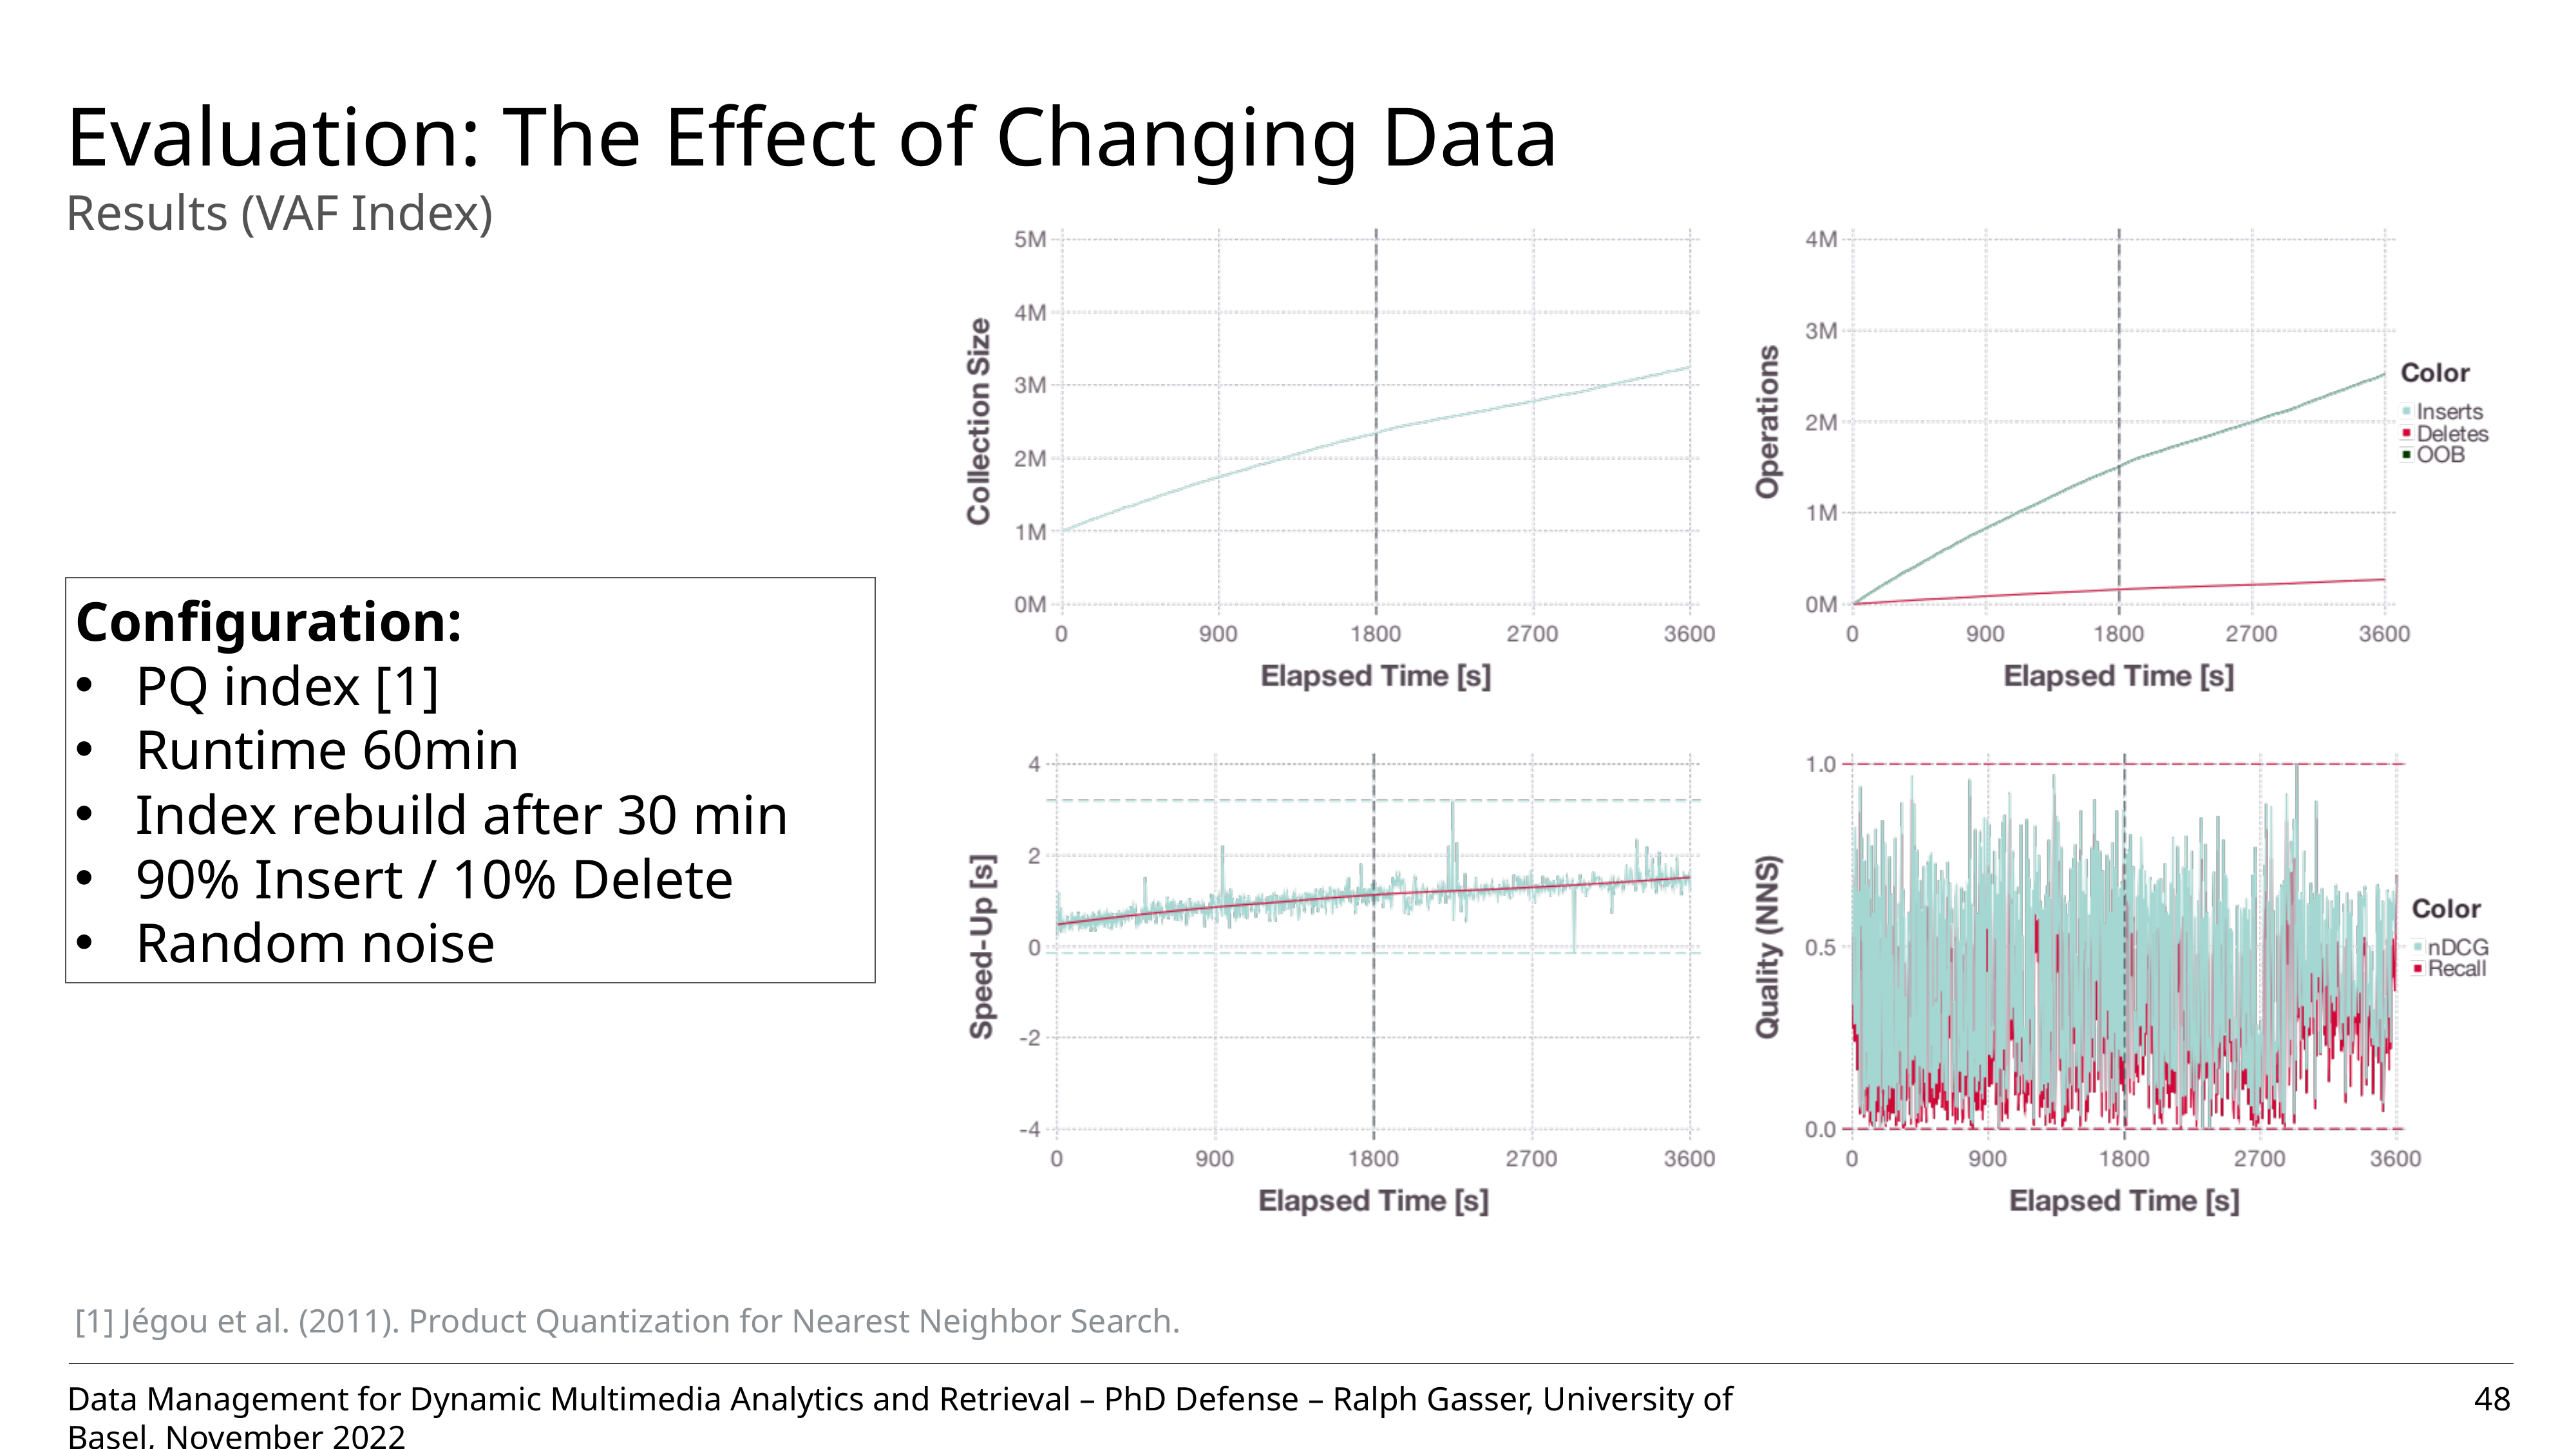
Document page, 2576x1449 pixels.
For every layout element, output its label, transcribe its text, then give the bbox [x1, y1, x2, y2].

slide_number 48 [2343, 1378, 2512, 1418]
picture [942, 203, 2511, 1250]
title Evaluation: The Effect of Changing Data Results (VAF Index) [65, 85, 2511, 265]
text_box Configuration: PQ index [1] Runtime 60min Index rebuild after 30 min 90% Insert / 10% Delete Random noise [65, 578, 876, 983]
text_box [1] Jégou et al. (2011). Product Quantization for Nearest Neighbor Search. [65, 1296, 1927, 1345]
